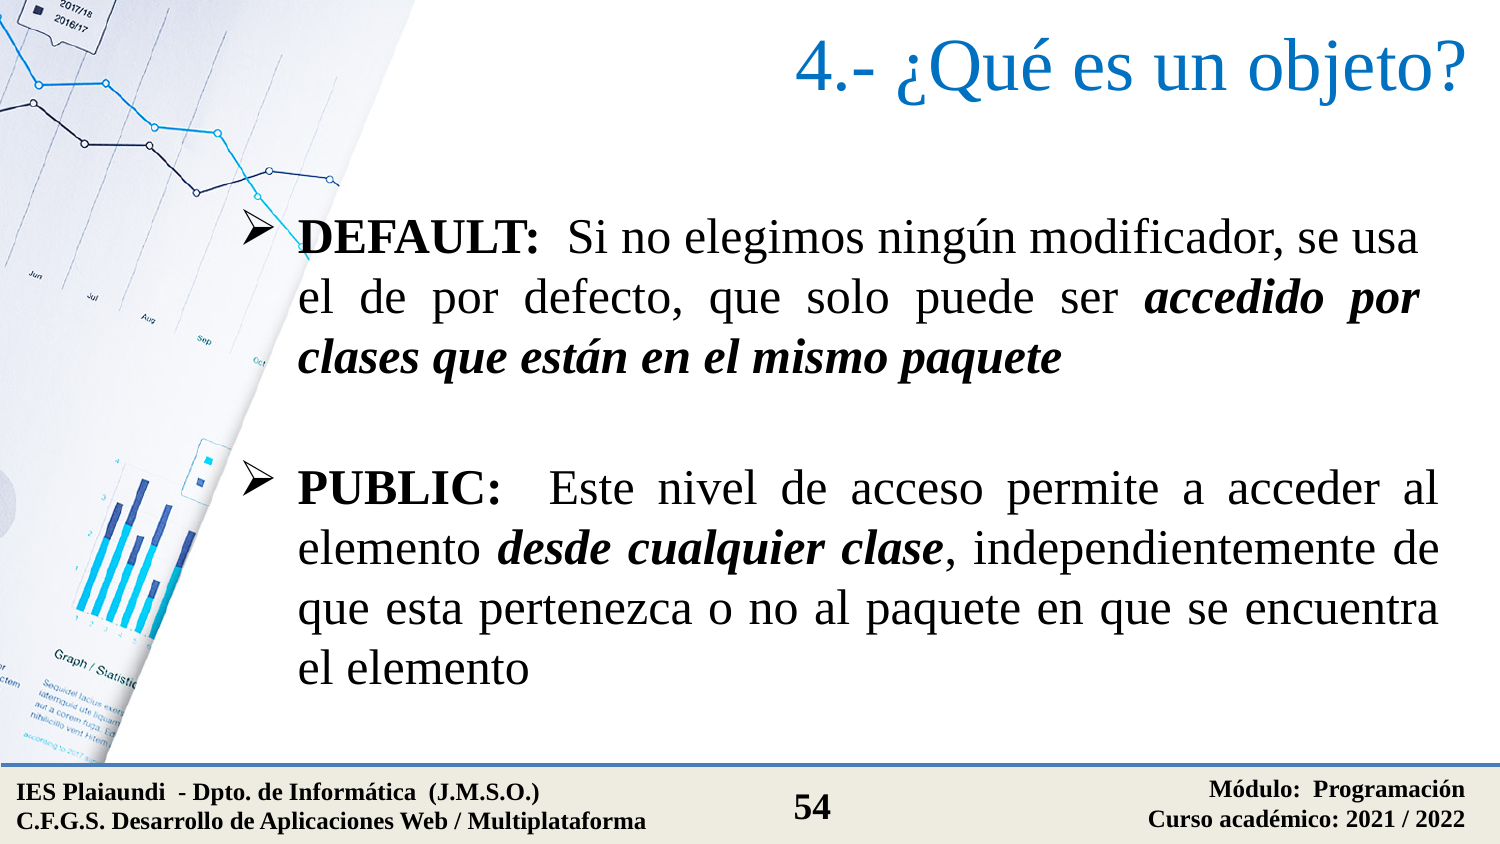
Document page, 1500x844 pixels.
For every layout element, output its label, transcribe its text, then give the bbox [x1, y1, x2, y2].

picture [0, 0, 1500, 763]
title 4.- ¿Qué es un objeto? [1, 0, 1500, 122]
text_box PUBLIC: Este nivel de acceso permite a acceder al elemento desde cualquier clase, independientemente de que esta pertenezca o no al paquete en que se encuentra el elemento [223, 446, 1456, 702]
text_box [1, 764, 1500, 844]
text_box DEFAULT: Si no elegimos ningún modificador, se usa el de por defecto, que solo puede ser accedido por clases que están en el mismo paquete [223, 196, 1435, 392]
